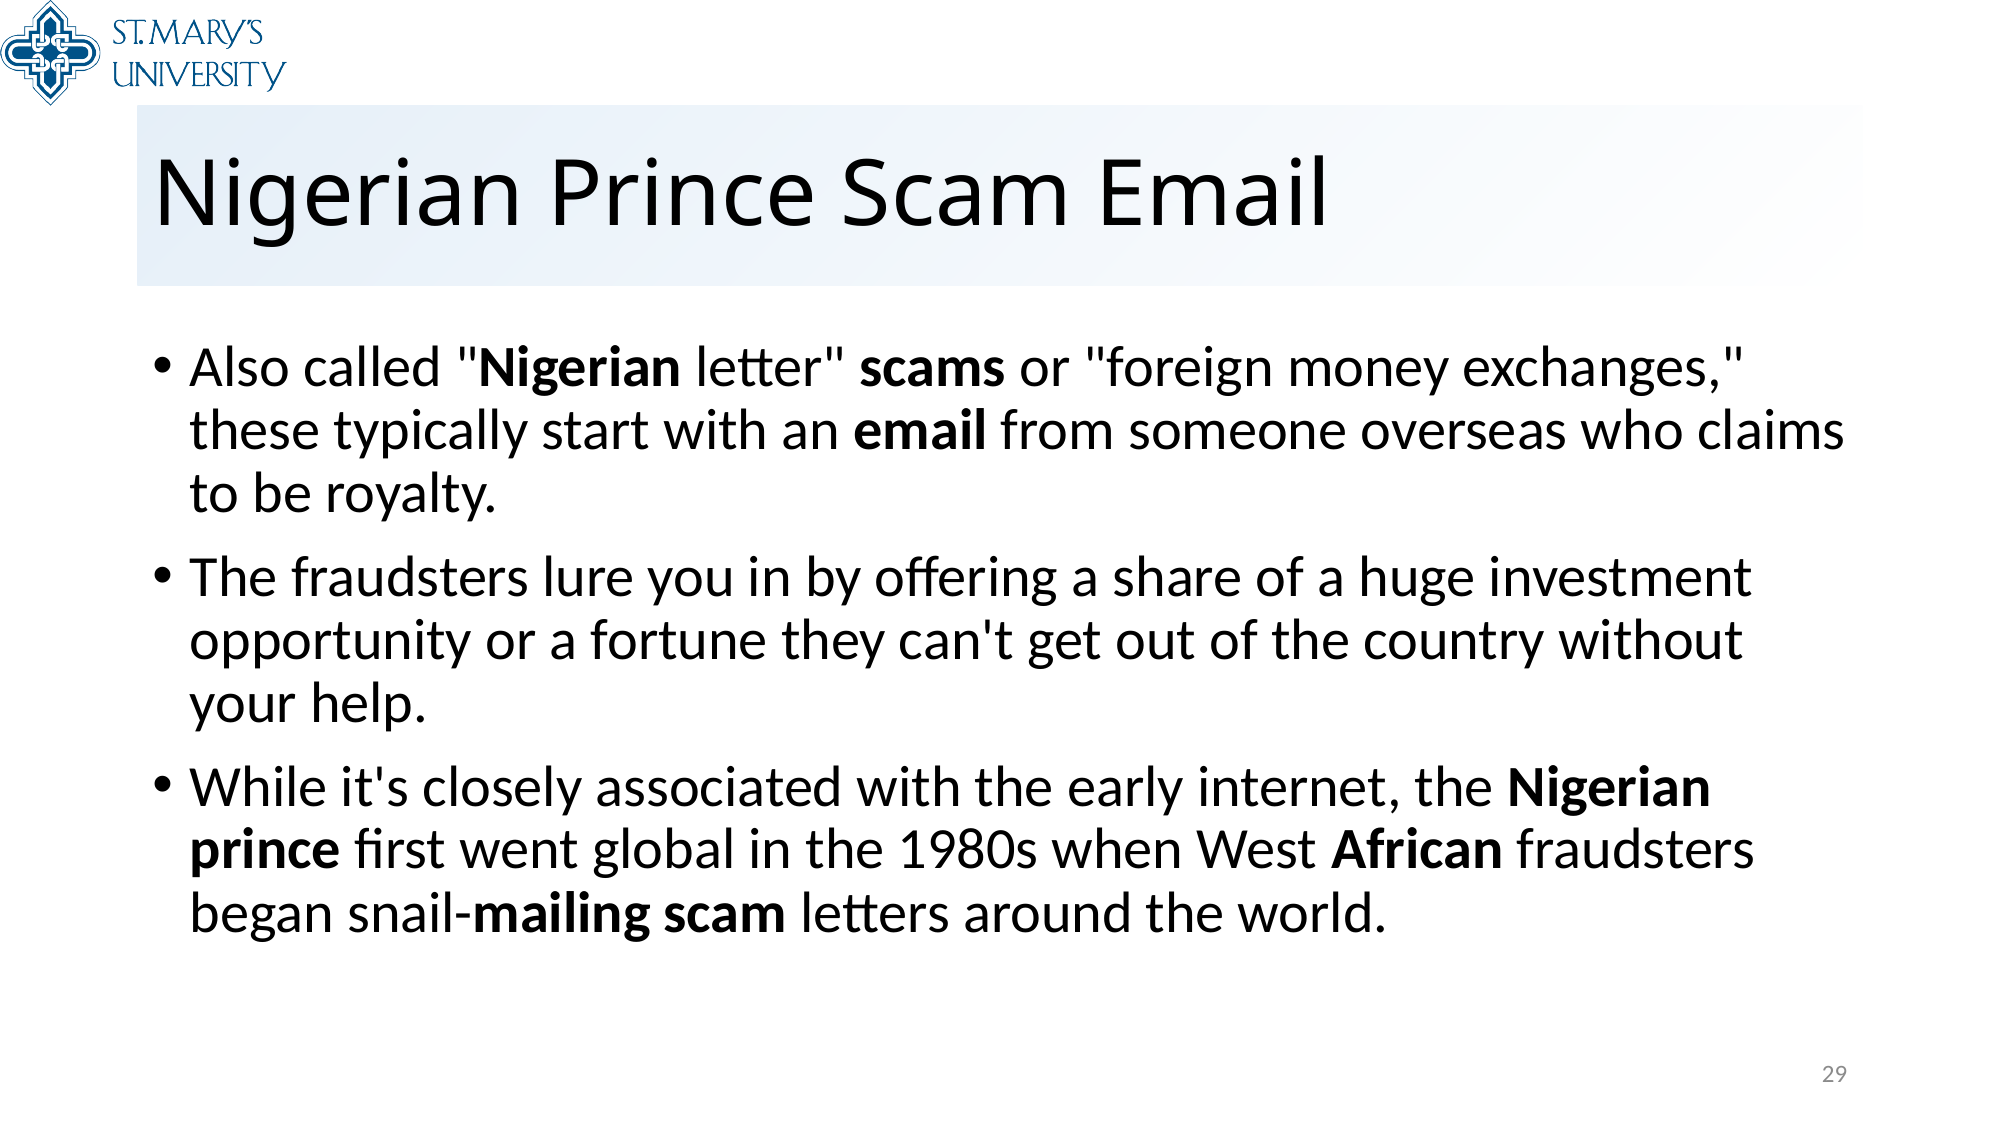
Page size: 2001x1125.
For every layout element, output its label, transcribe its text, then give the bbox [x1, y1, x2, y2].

slide_number 29 [1412, 1042, 1863, 1103]
list Also called "Nigerian letter" scams or "foreign money exchanges," these typically start with an email from someone overseas who claims to be royalty. The fraudsters lure you in by offering a share of a huge investment opportunity or a fortune they can't get out of the country without your help. While it's closely associated with the early internet, the Nigerian prince first went global in the 1980s when West African fraudsters began snail-mailing scam letters around the world. [137, 328, 1863, 1043]
title Nigerian Prince Scam Email [137, 105, 1863, 286]
picture [0, 0, 287, 106]
